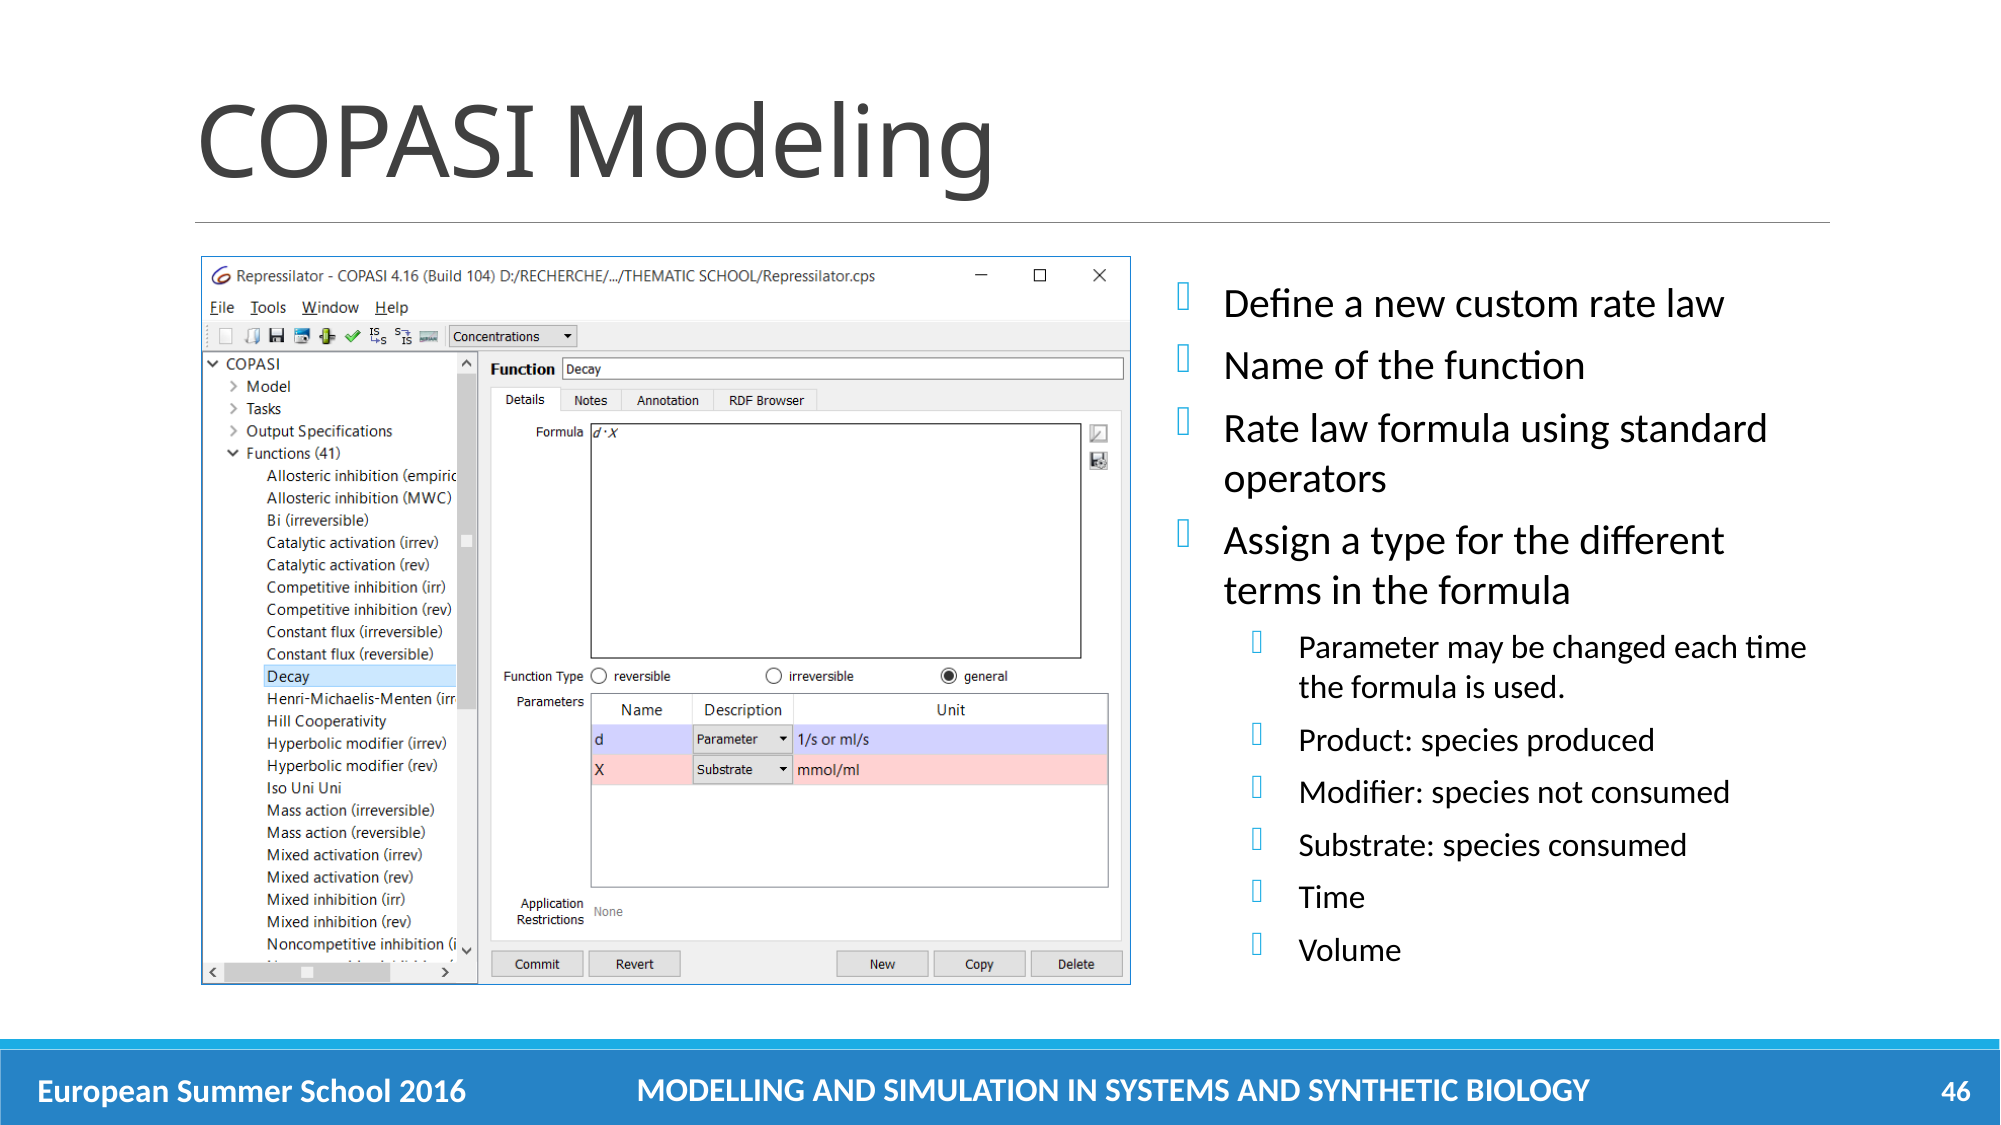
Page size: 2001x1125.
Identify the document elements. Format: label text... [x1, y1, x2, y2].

text_box Define a new custom rate law Name of the function Rate law formula using standard operators Assign a type for the different terms in the formula Parameter may be changed each time the formula is used. Product: species produced Modifier: species not consumed Substrate: species consumed Time Volume [1161, 267, 1830, 975]
title COPASI Modeling [180, 47, 1830, 206]
slide_number 46 [1770, 1059, 1986, 1120]
footer Modelling and simulation in systems and synthetic biology [543, 1058, 1684, 1119]
slide_number European Summer School 2016 [22, 1059, 490, 1120]
picture [200, 256, 1132, 985]
